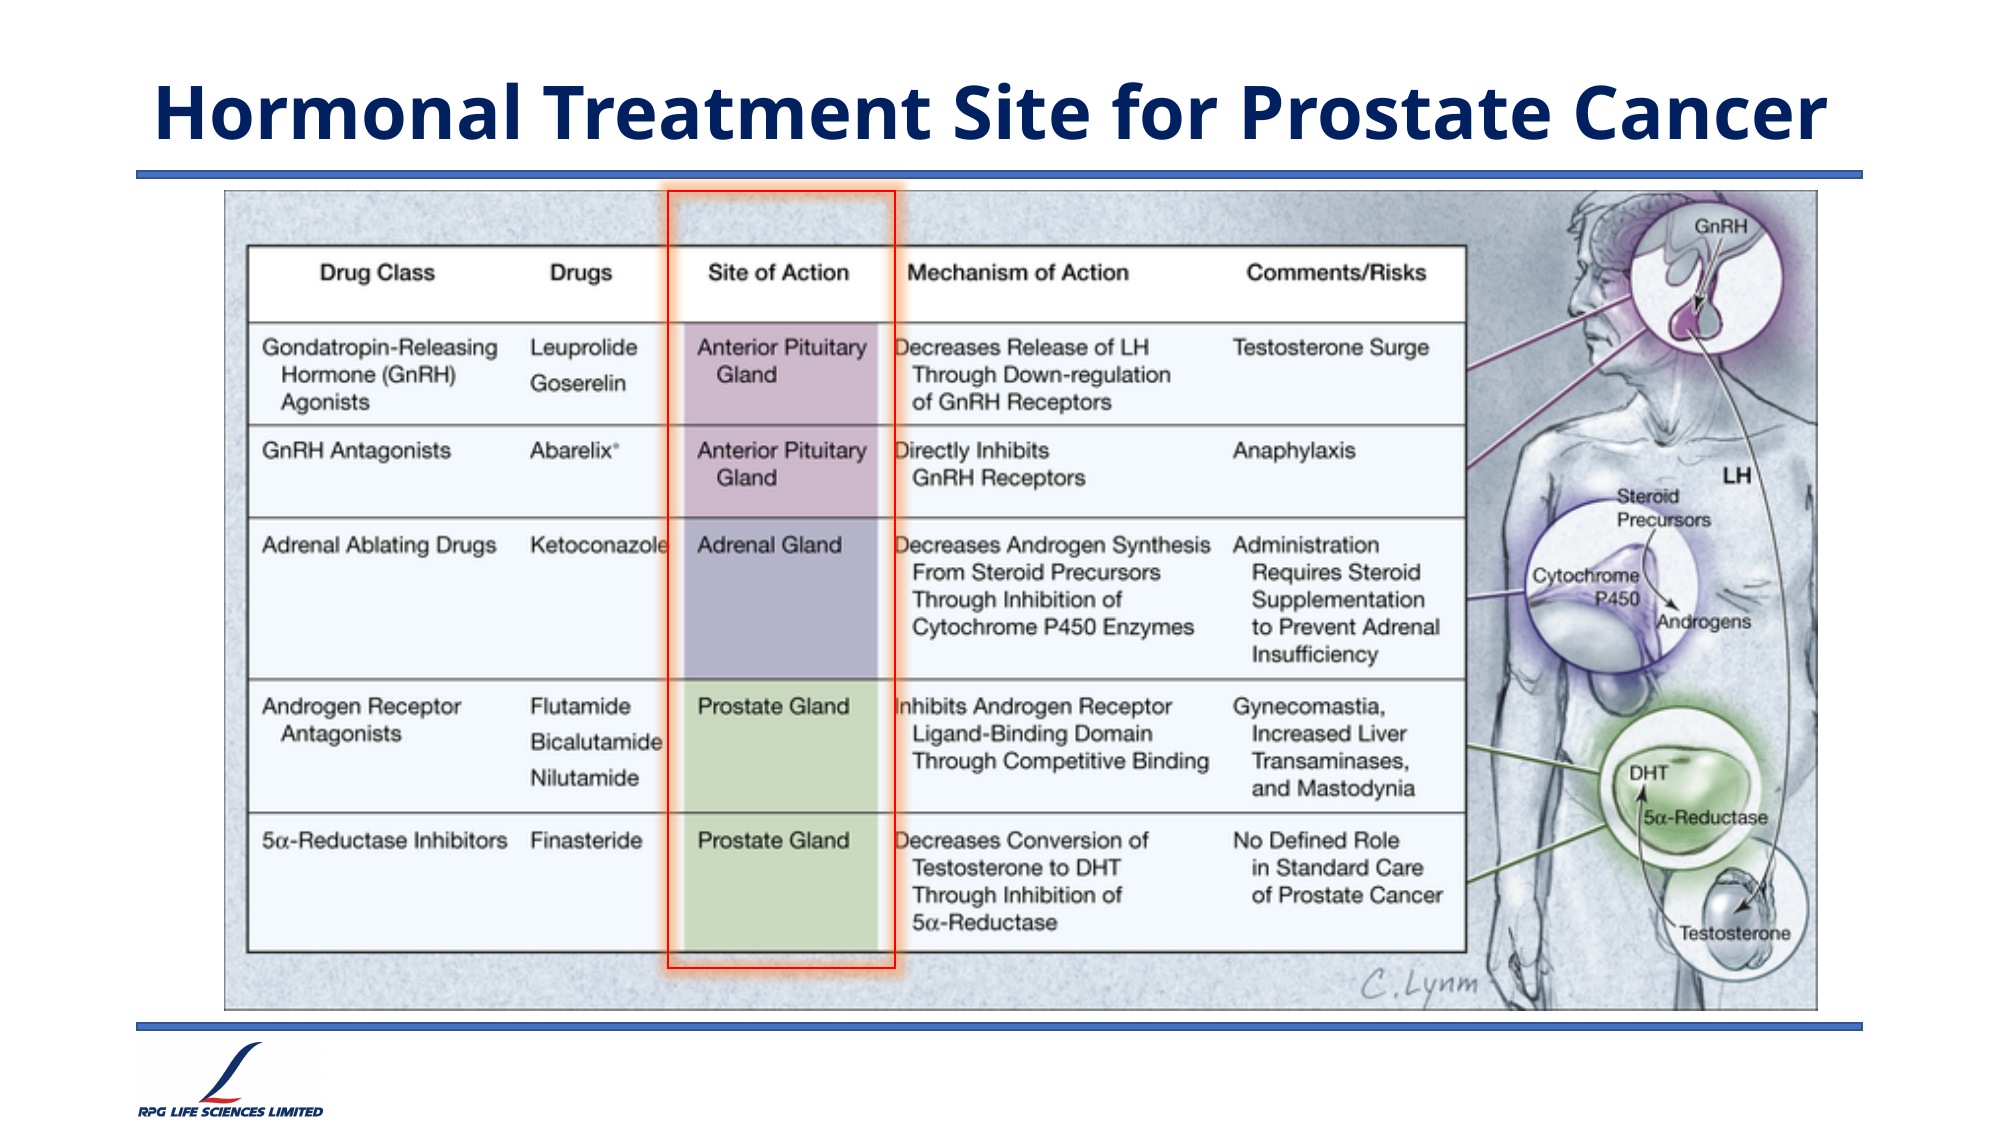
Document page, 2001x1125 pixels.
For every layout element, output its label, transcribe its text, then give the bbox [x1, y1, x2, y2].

picture [137, 1041, 324, 1118]
title Hormonal Treatment Site for Prostate Cancer [137, 59, 1863, 171]
picture [224, 190, 1818, 1011]
